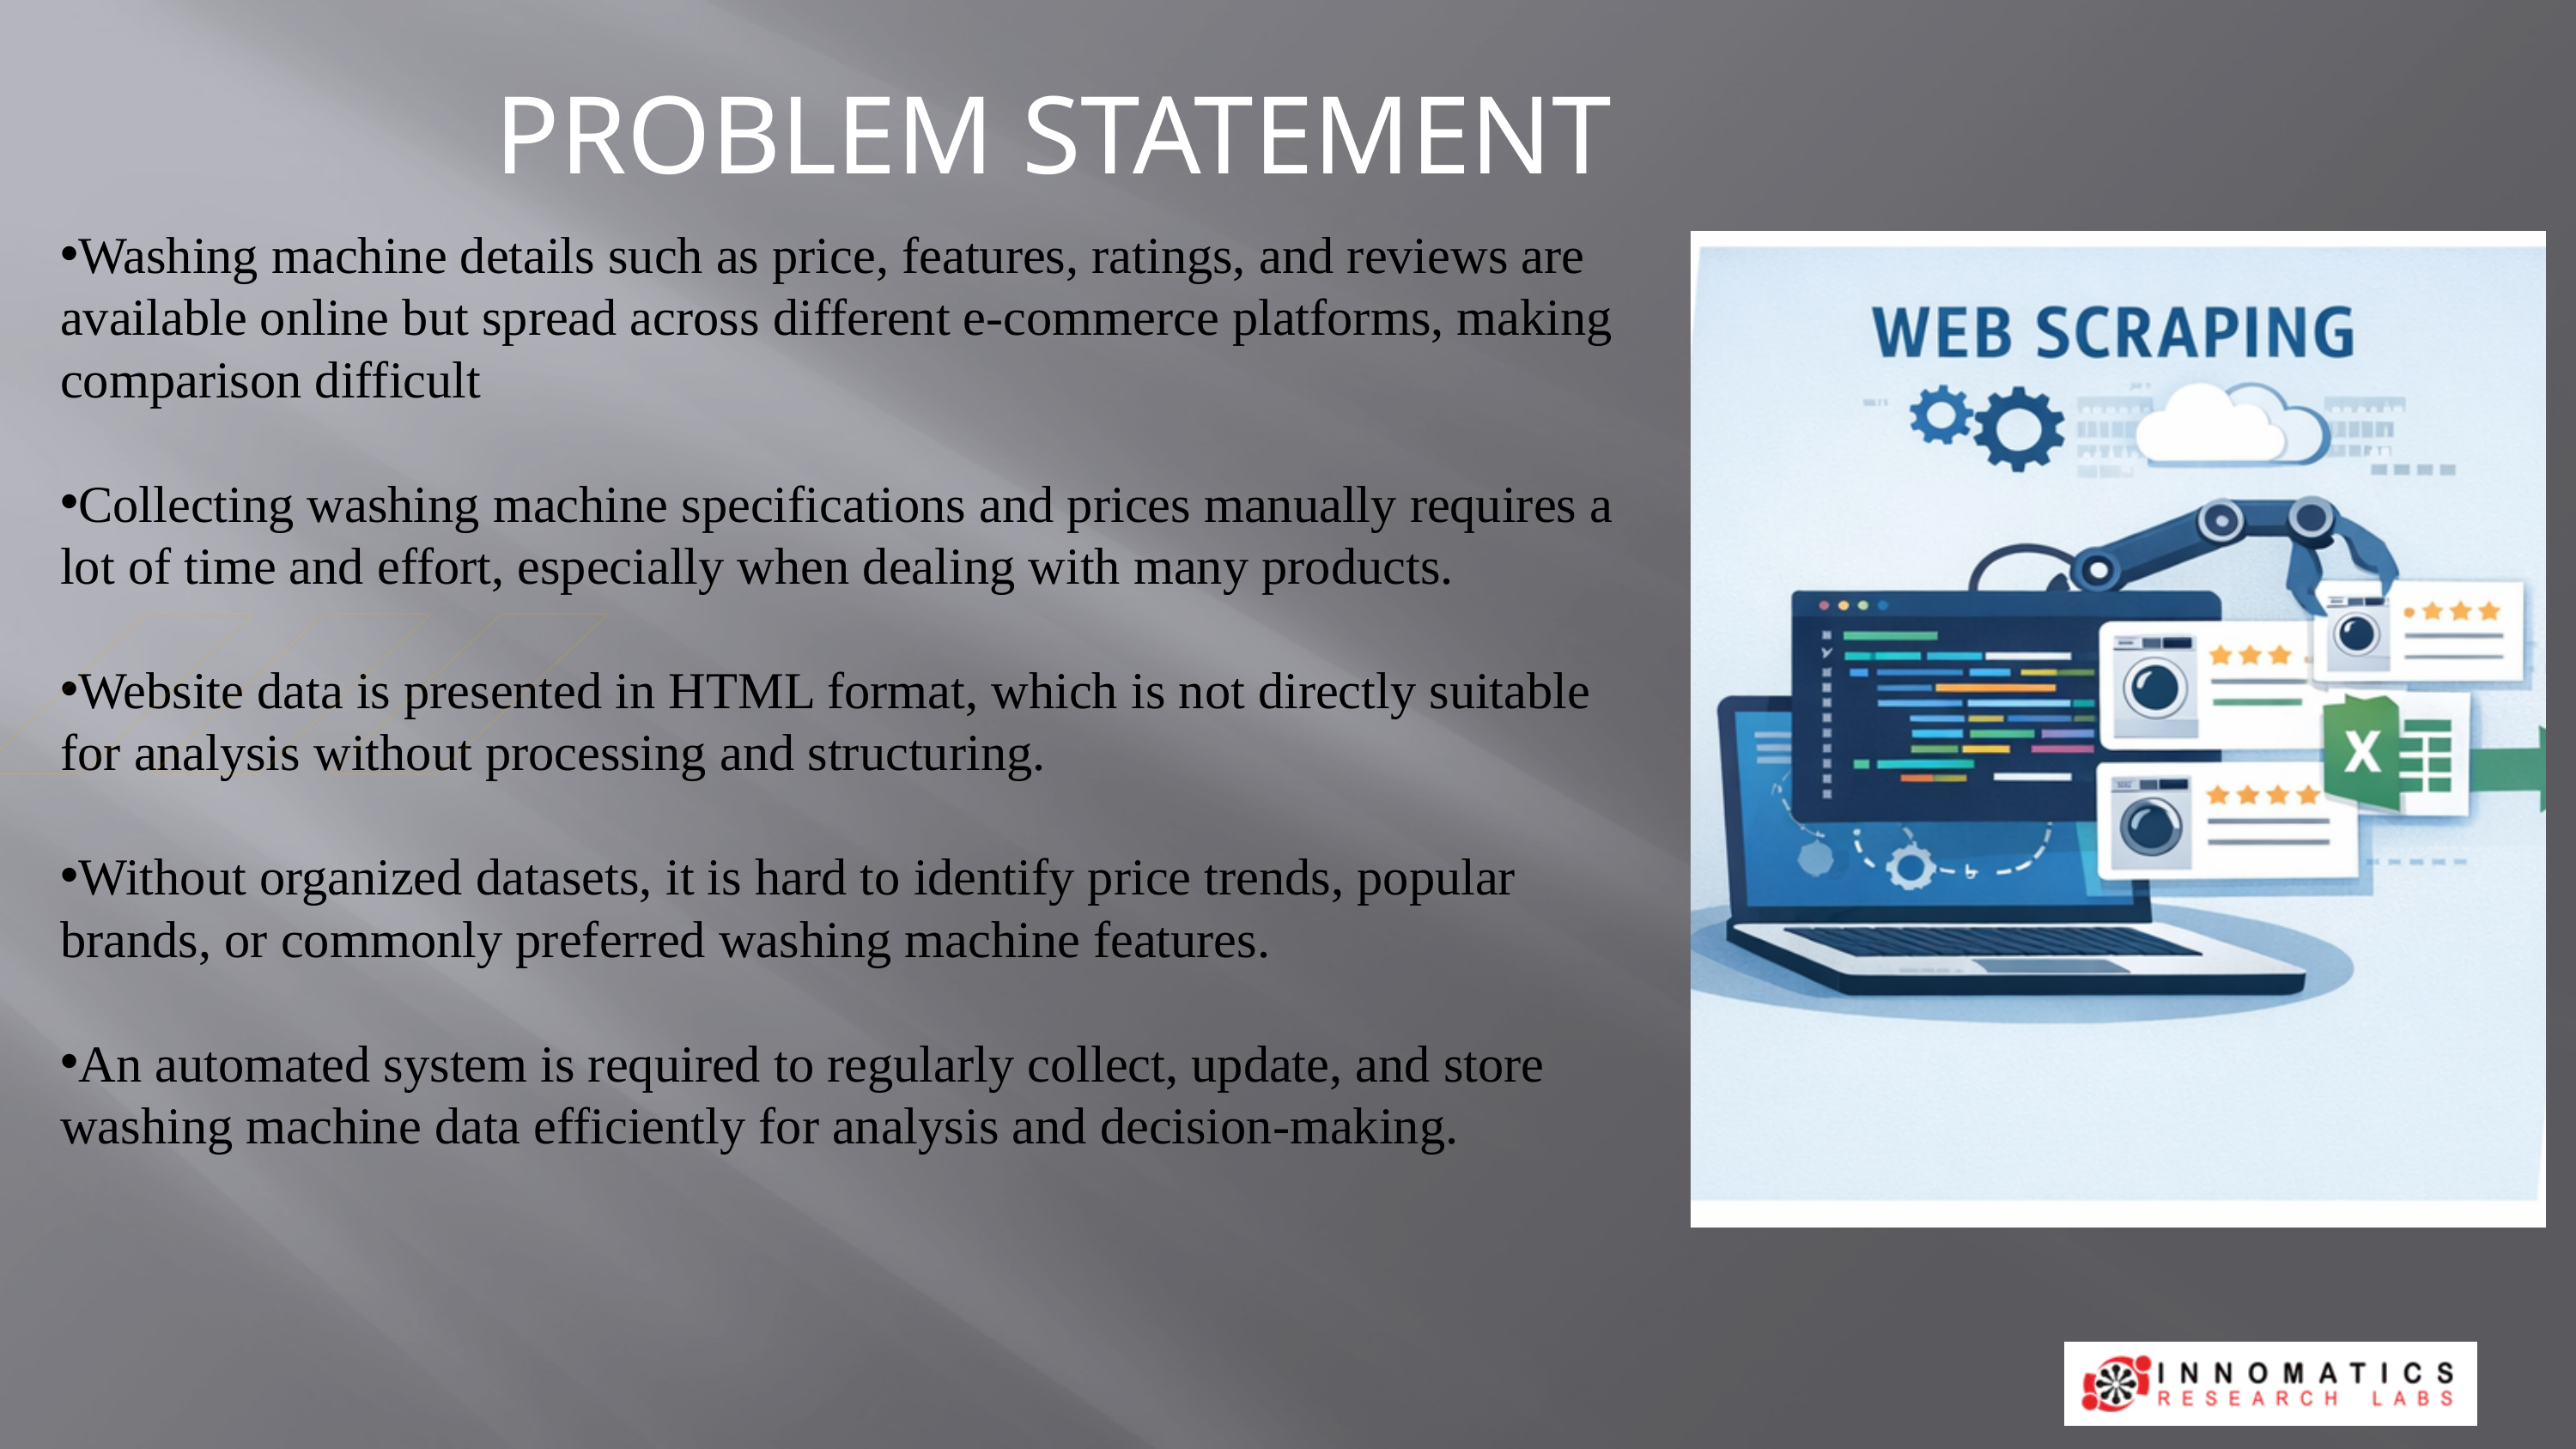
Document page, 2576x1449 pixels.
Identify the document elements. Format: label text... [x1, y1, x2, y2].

picture [1690, 231, 2547, 1228]
picture [2063, 1342, 2477, 1427]
text_box Washing machine details such as price, features, ratings, and reviews are available online but spread across different e-commerce platforms, making comparison difficult Collecting washing machine specifications and prices manually requires a lot of time and effort, especially when dealing with many products. Website data is presented in HTML format, which is not directly suitable for analysis without processing and structuring. Without organized datasets, it is hard to identify price trends, popular brands, or commonly preferred washing machine features. An automated system is required to regularly collect, update, and store washing machine data efficiently for analysis and decision-making. [60, 221, 1661, 1449]
text_box PROBLEM STATEMENT [483, 60, 1625, 202]
text_box [0, 613, 614, 775]
